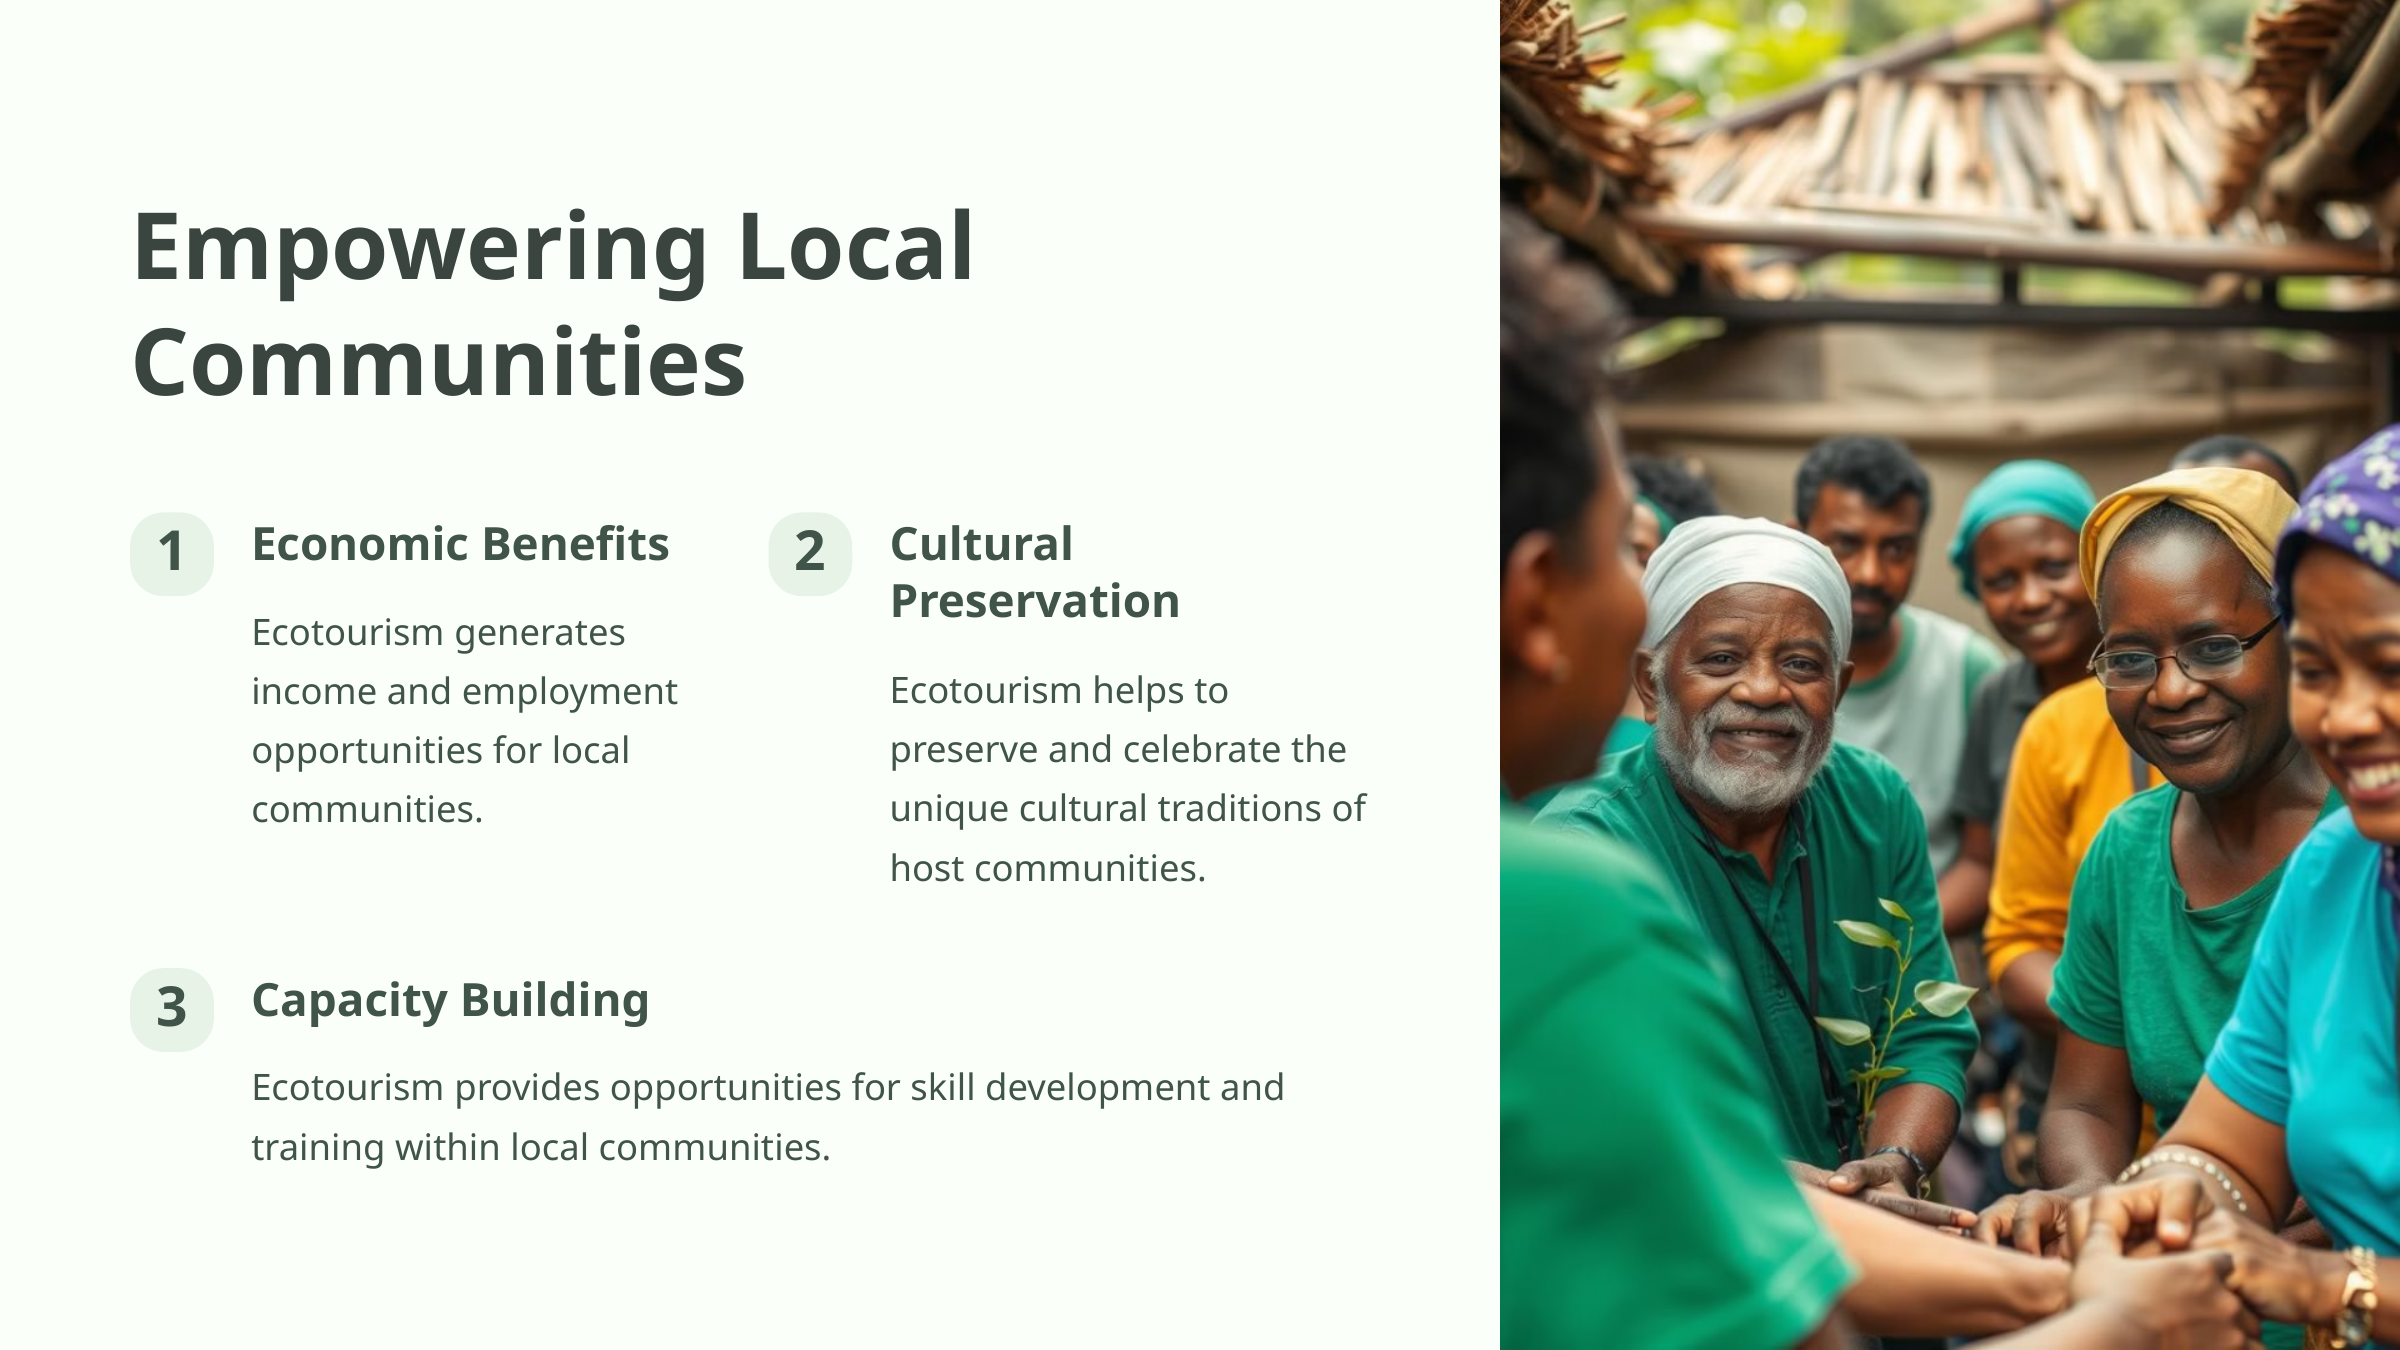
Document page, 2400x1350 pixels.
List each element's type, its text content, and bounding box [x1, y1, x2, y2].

text_box Economic Benefits [251, 512, 717, 571]
text_box [130, 968, 214, 1052]
text_box Ecotourism generates income and employment opportunities for local communities. [251, 592, 732, 831]
text_box [768, 512, 853, 597]
text_box 2 [792, 526, 829, 583]
text_box Empowering Local Communities [130, 182, 1370, 415]
picture [1499, 0, 2400, 1350]
text_box Ecotourism provides opportunities for skill development and training within local communities. [251, 1048, 1370, 1168]
text_box [130, 512, 214, 597]
text_box Ecotourism helps to preserve and celebrate the unique cultural traditions of host communities. [889, 650, 1370, 890]
text_box 1 [158, 526, 186, 583]
text_box Capacity Building [251, 968, 717, 1027]
text_box 3 [155, 982, 189, 1038]
text_box Cultural Preservation [889, 512, 1370, 629]
